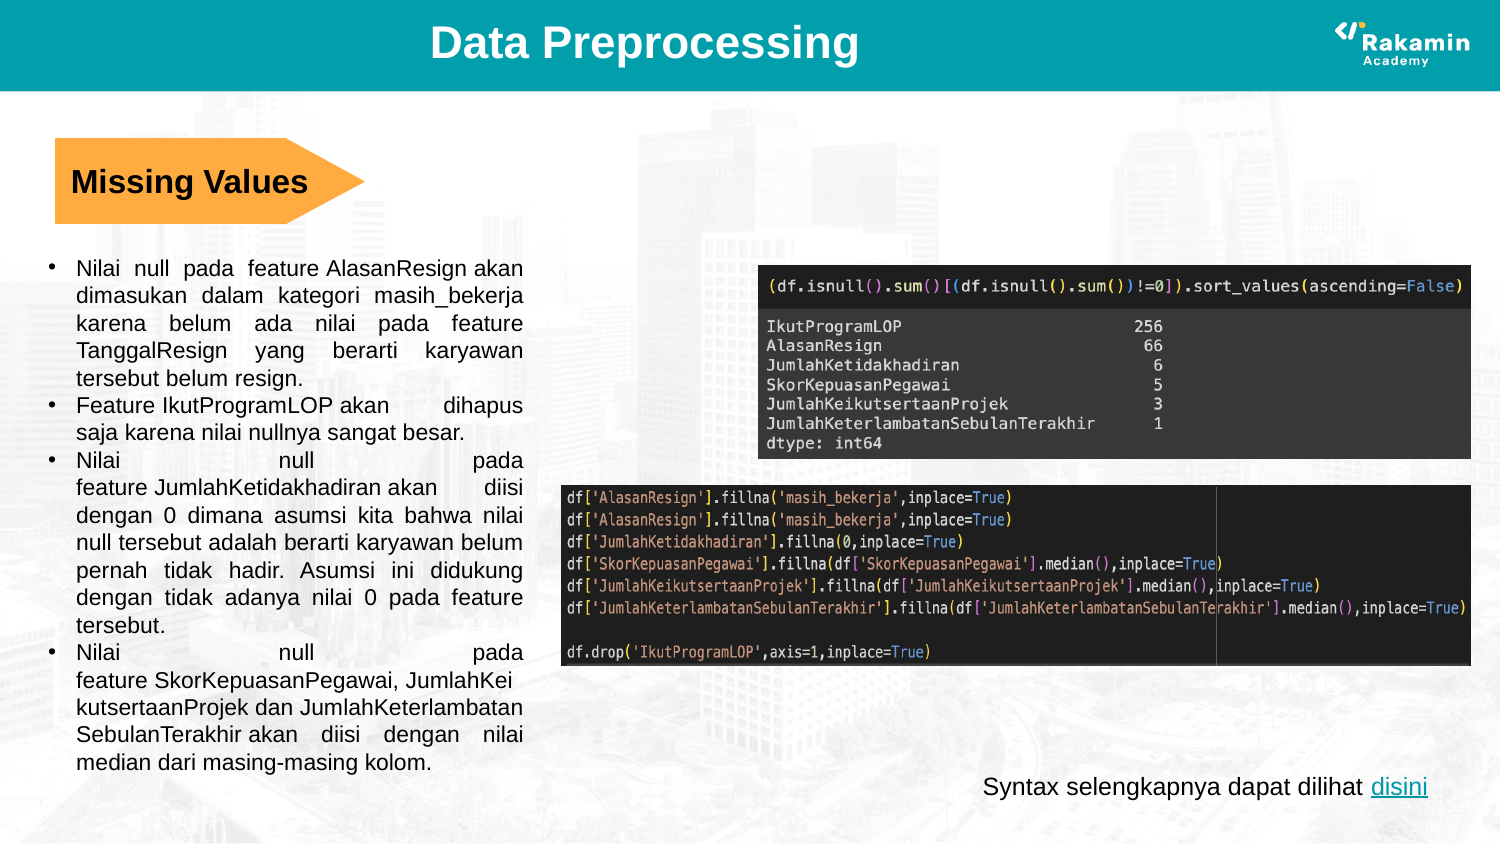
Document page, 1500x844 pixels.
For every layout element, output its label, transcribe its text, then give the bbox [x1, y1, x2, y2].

title Data Preprocessing [0, 0, 1291, 92]
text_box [167, 26, 253, 335]
text_box Missing Values [56, 153, 162, 208]
picture [0, 0, 1500, 844]
text_box Syntax selengkapnya dapat dilihat disini [794, 750, 1443, 823]
text_box Missing Values [257, 153, 682, 208]
text_box Nilai null pada feature AlasanResign akan dimasukan dalam kategori masih_bekerja karena belum ada nilai pada feature TanggalResign yang berarti karyawan tersebut belum resign. Feature IkutProgramLOP akan dihapus saja karena nilai nullnya sangat besar. Nilai null pada feature JumlahKetidakhadiran akan diisi dengan 0 dimana asumsi kita bahwa nilai null tersebut adalah berarti karyawan belum pernah tidak hadir. Asumsi ini didukung dengan tidak adanya nilai 0 pada feature tersebut. Nilai null pada feature SkorKepuasanPegawai, JumlahKeikutsertaanProjek dan JumlahKeterlambatanSebulanTerakhir akan diisi dengan nilai median dari masing-masing kolom. [33, 245, 539, 810]
